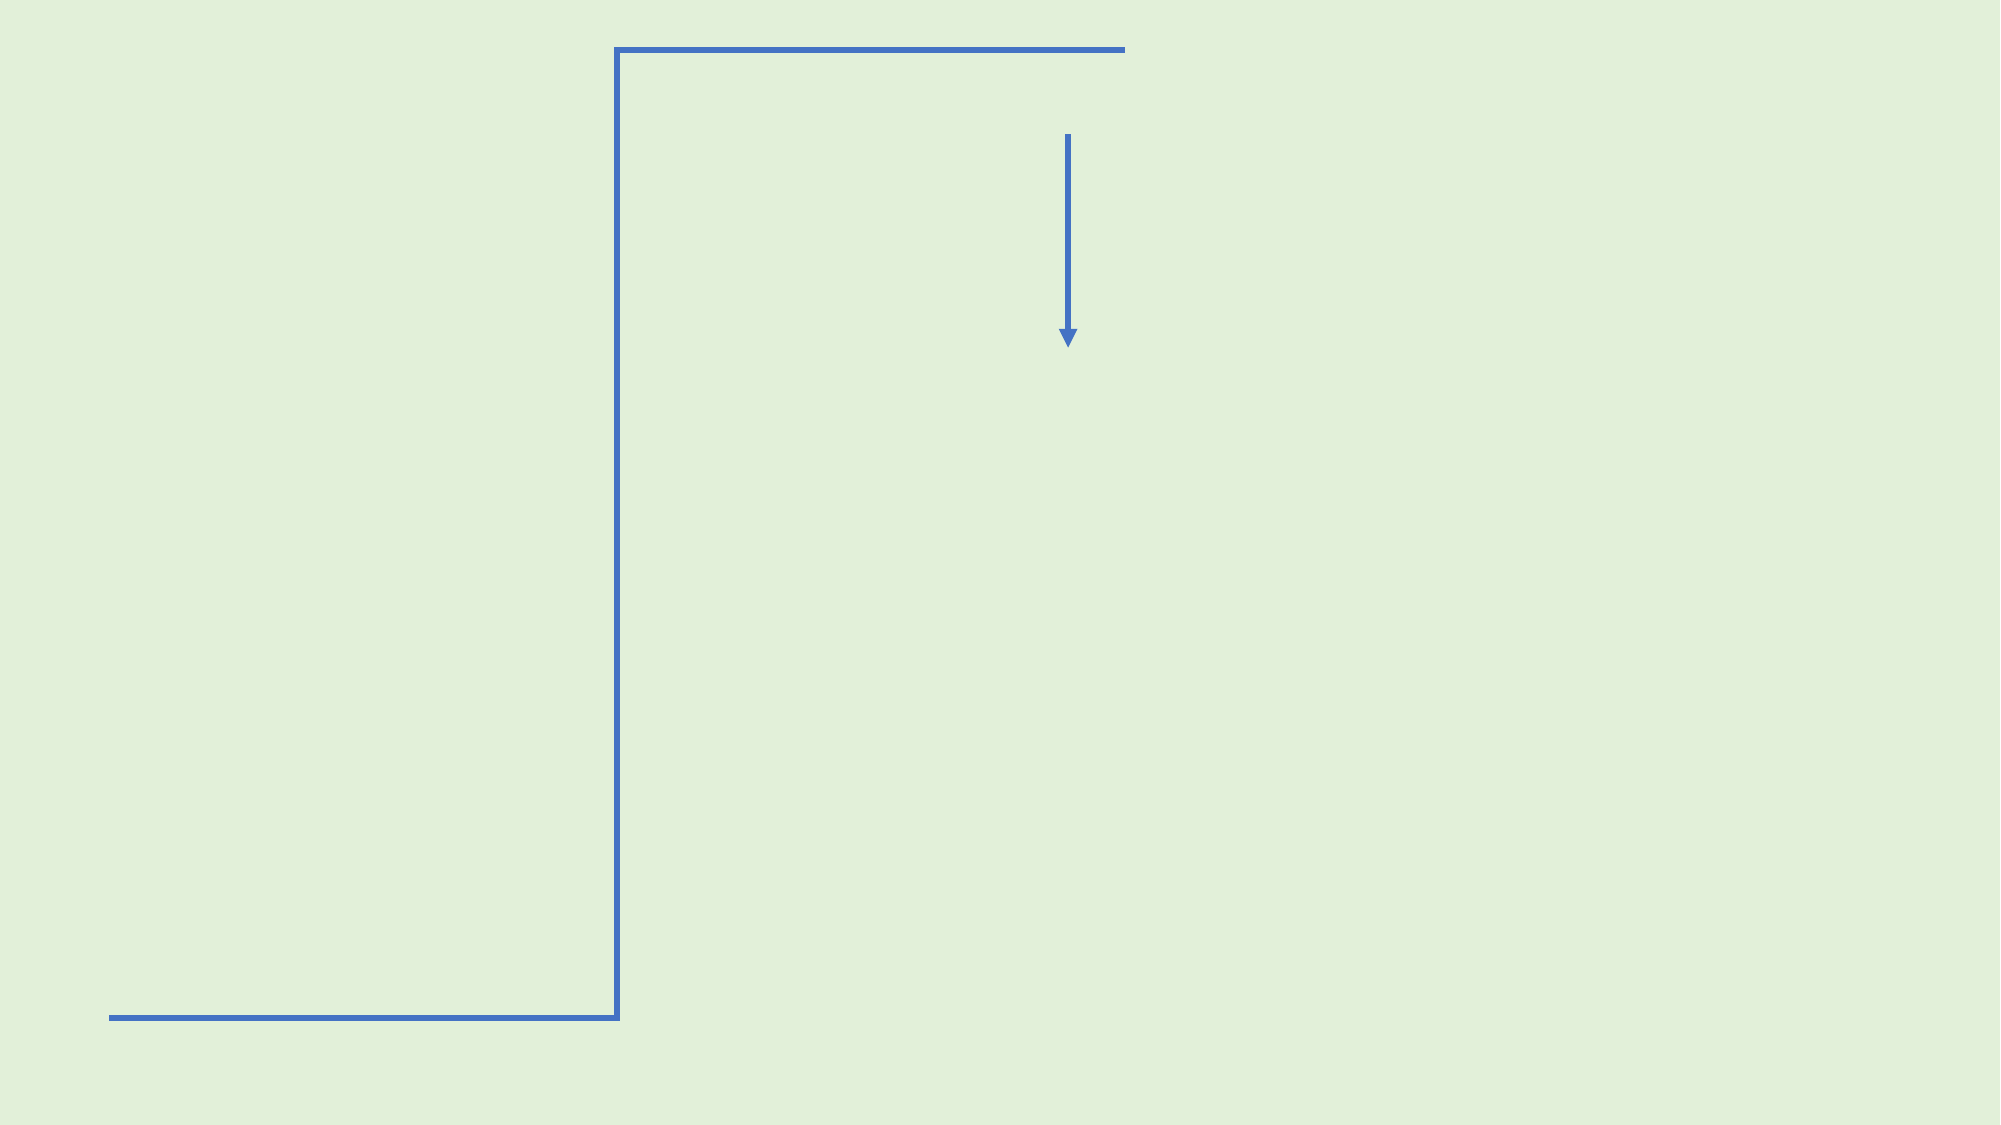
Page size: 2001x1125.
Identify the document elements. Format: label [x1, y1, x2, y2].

text_box [109, 49, 1125, 1019]
